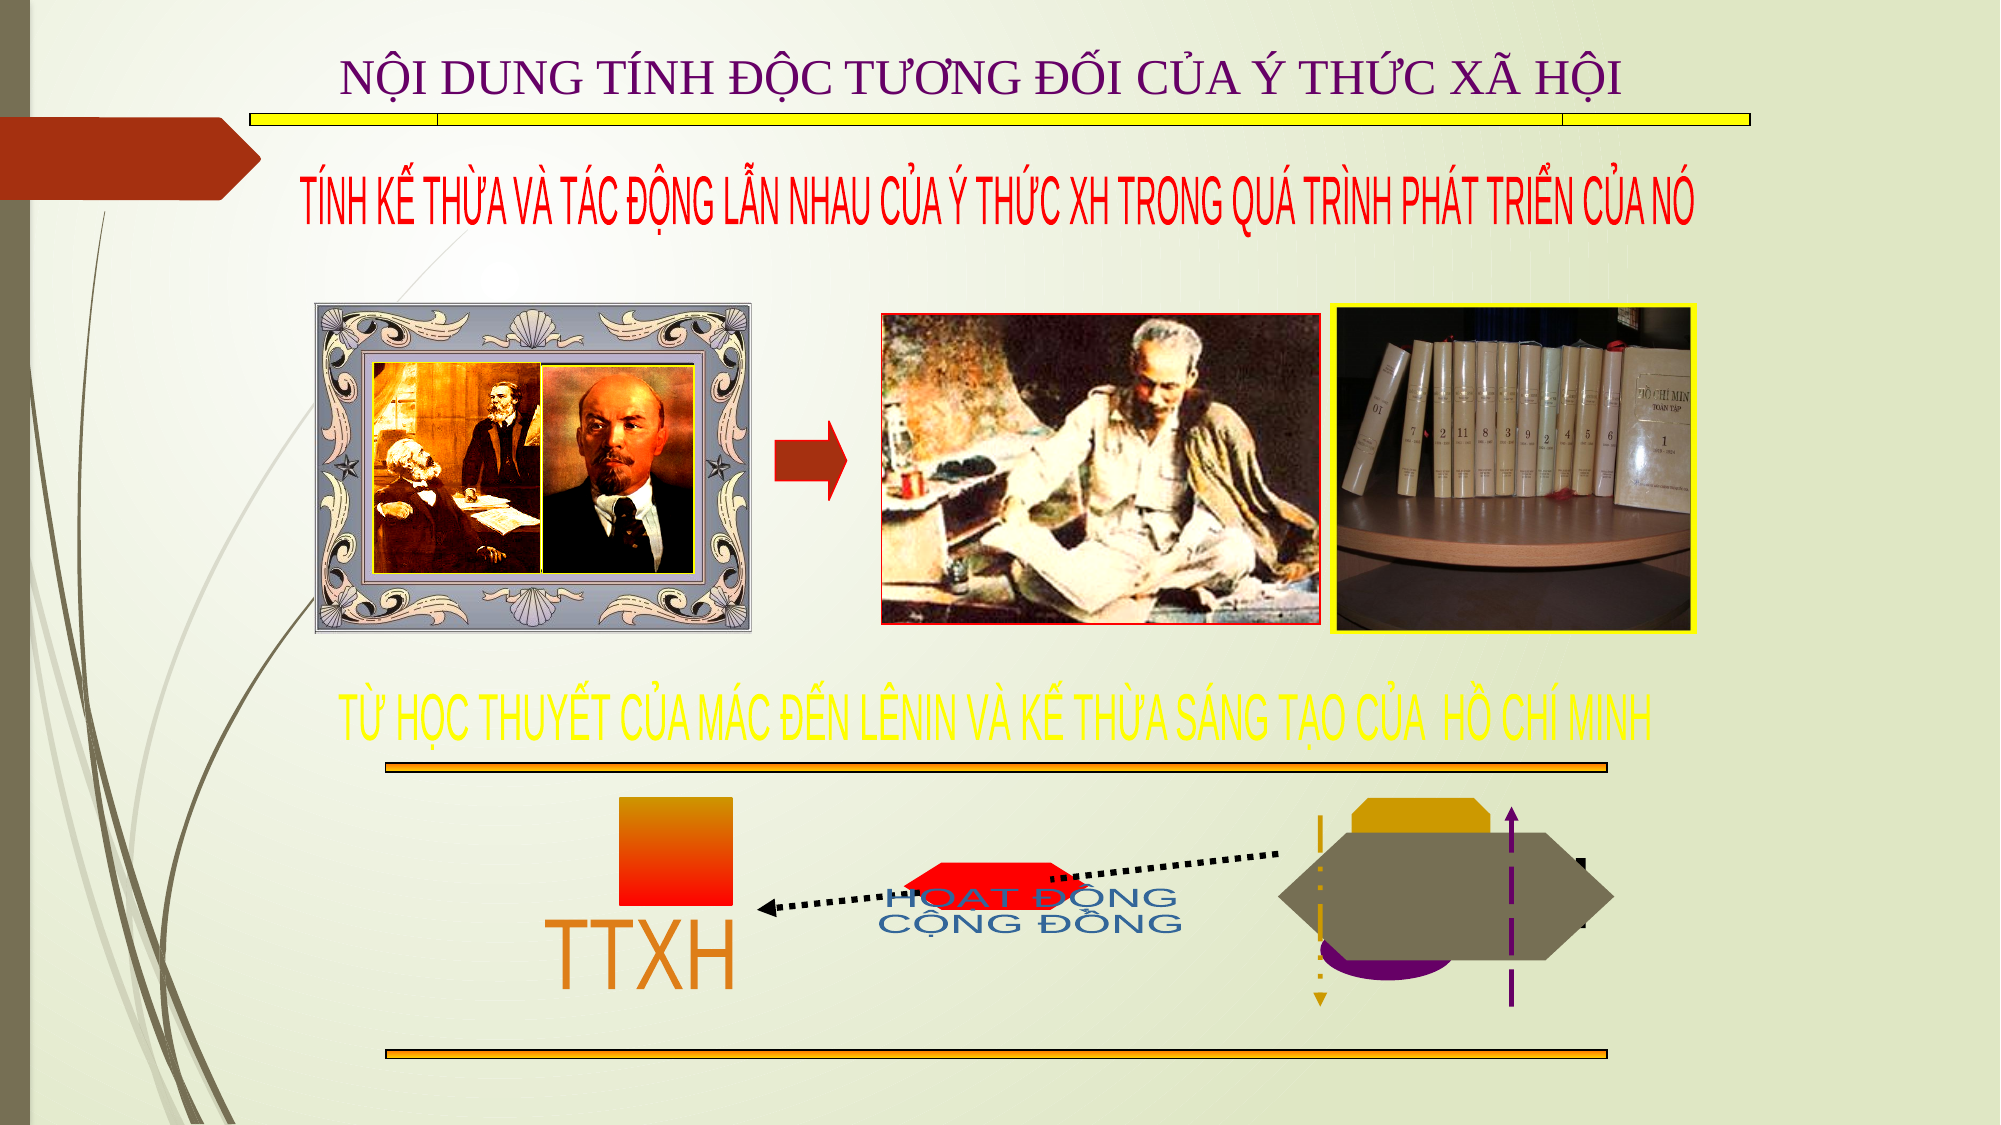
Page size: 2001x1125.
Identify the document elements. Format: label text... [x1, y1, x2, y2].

picture [881, 314, 1320, 624]
text_box [775, 420, 847, 501]
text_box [385, 763, 1615, 1059]
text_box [314, 302, 752, 634]
text_box NỘI DUNG TÍNH ĐỘC TƯƠNG ĐỐI CỦA Ý THỨC XÃ HỘI [324, 37, 1738, 113]
picture [1330, 303, 1698, 634]
text_box [249, 113, 1750, 126]
